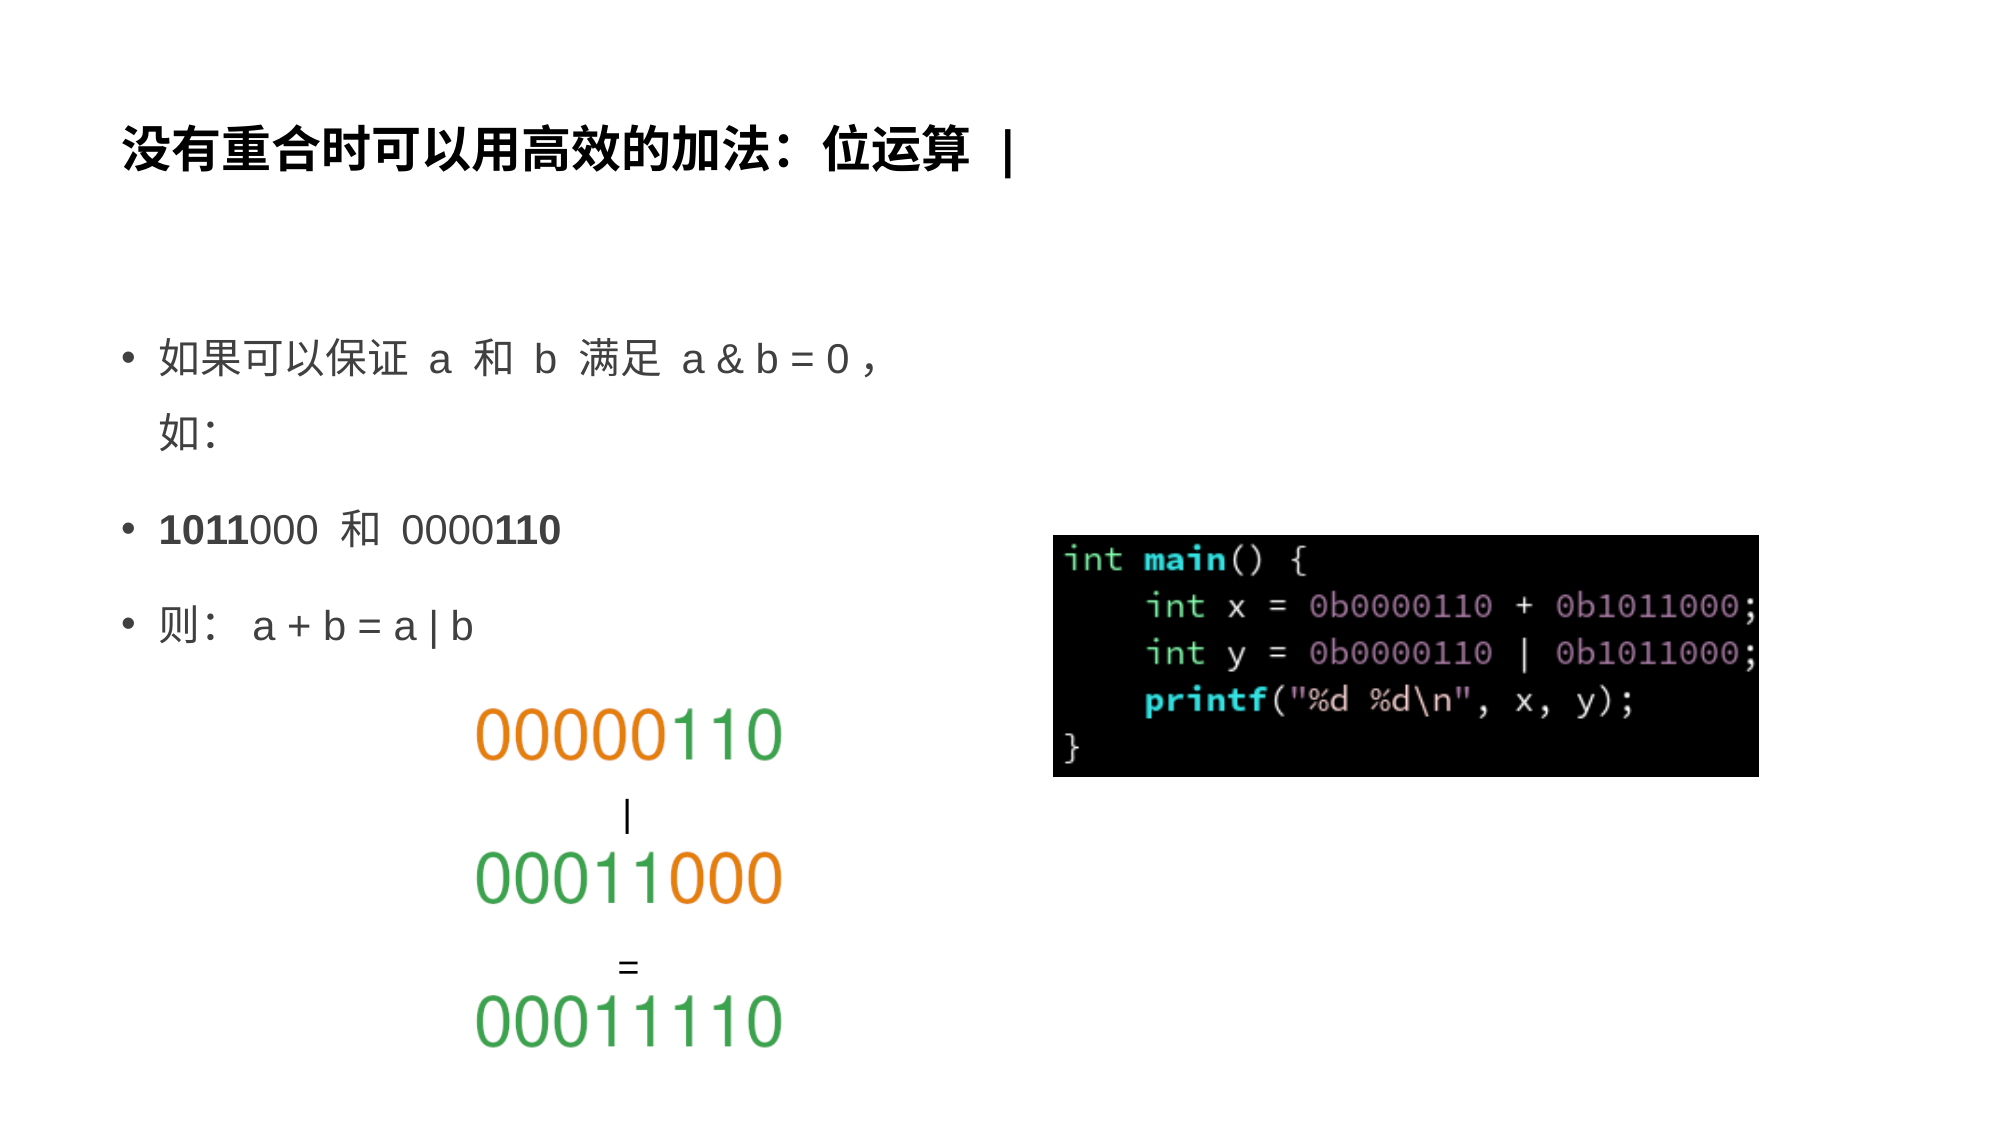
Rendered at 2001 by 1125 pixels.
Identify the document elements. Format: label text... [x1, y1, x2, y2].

picture [419, 673, 847, 1125]
list 如果可以保证 a 和 b 满足 a & b = 0，如： 1011000 和 0000110 则：a + b = a | b [106, 299, 957, 1014]
title 没有重合时可以用高效的加法：位运算 | [106, 42, 1832, 260]
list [1053, 535, 1759, 777]
